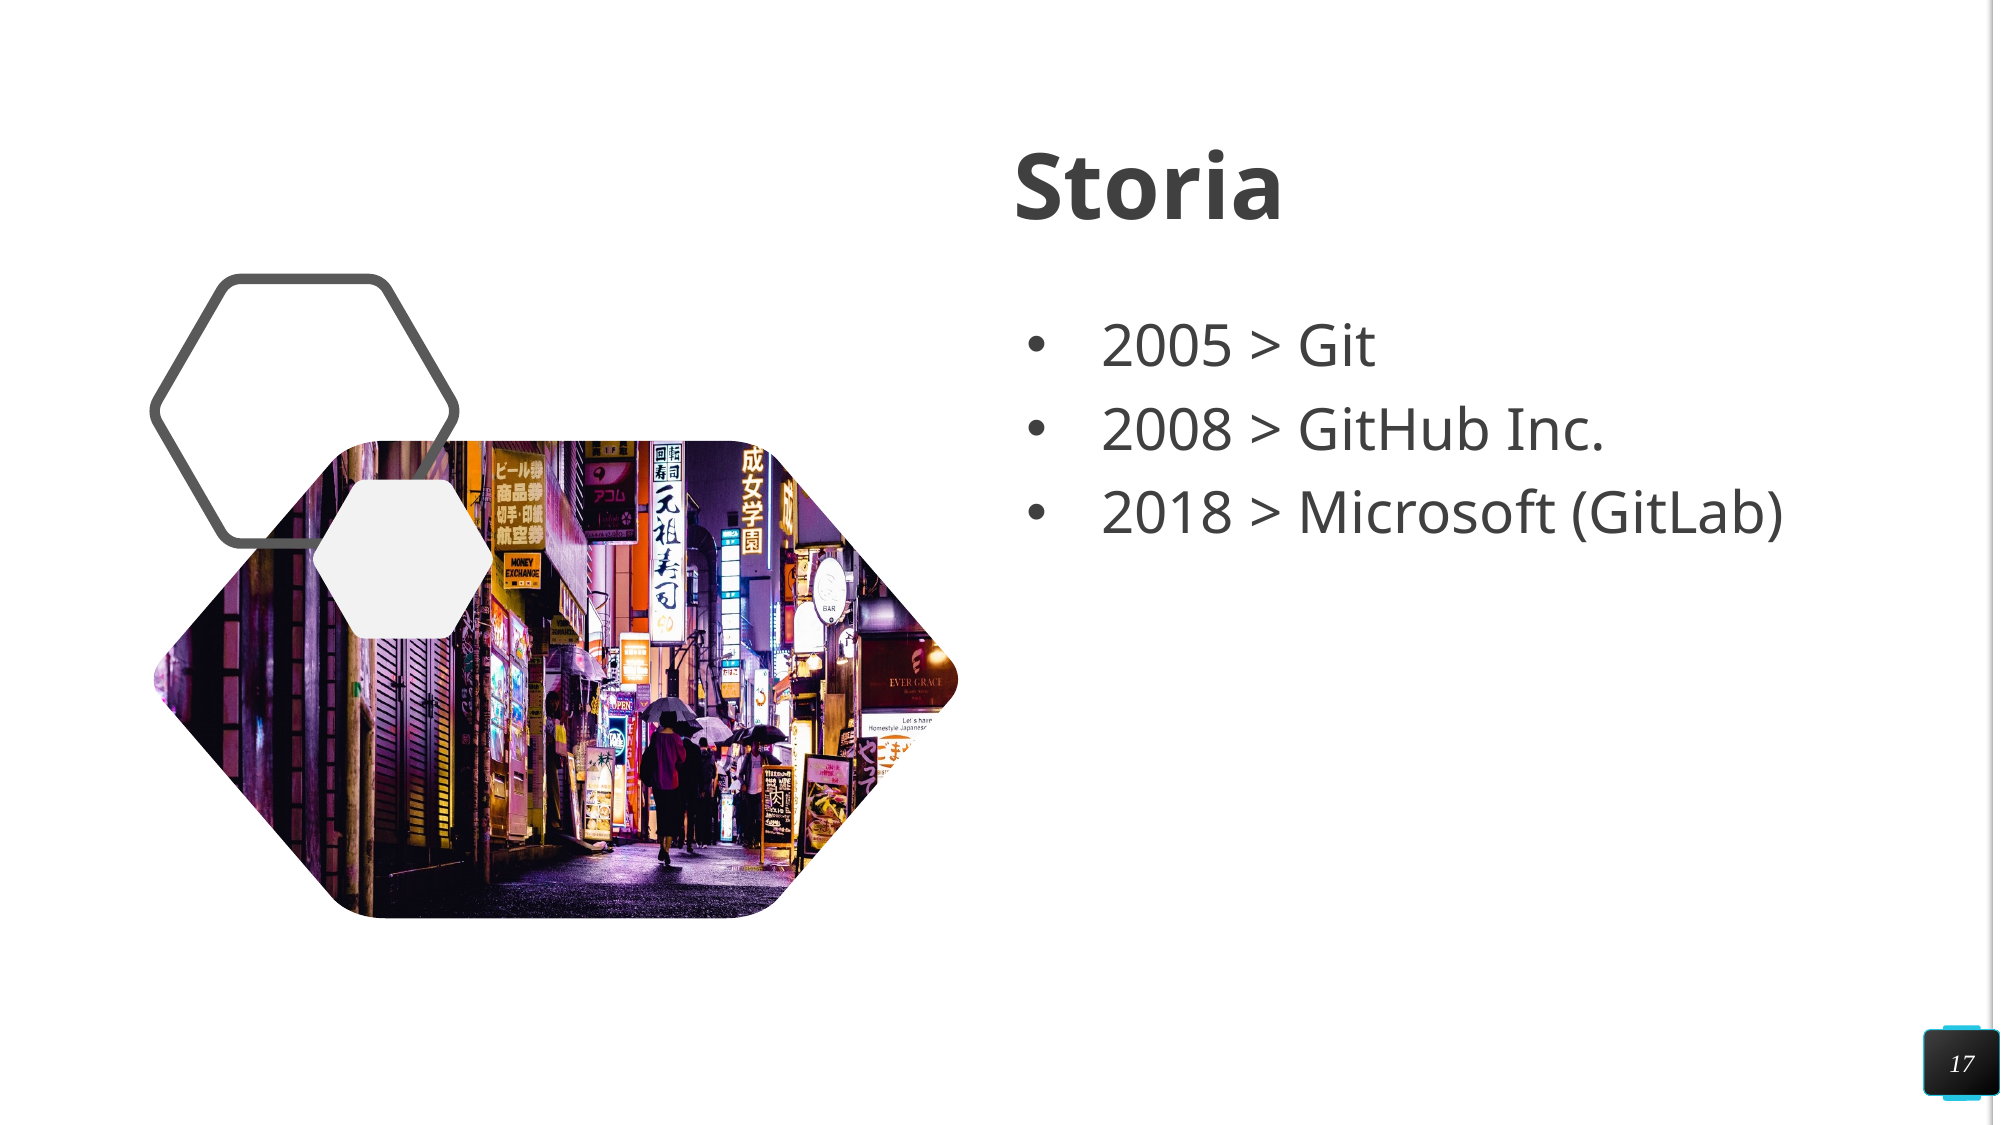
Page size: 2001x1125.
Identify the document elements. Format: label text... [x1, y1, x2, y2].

picture [153, 440, 959, 919]
text_box [154, 278, 455, 440]
list 2005 > Git 2008 > GitHub Inc. 2018 > Microsoft (GitLab) [1026, 315, 1924, 810]
slide_number 17 [1923, 1029, 2000, 1096]
title Storia [1013, 87, 1912, 293]
